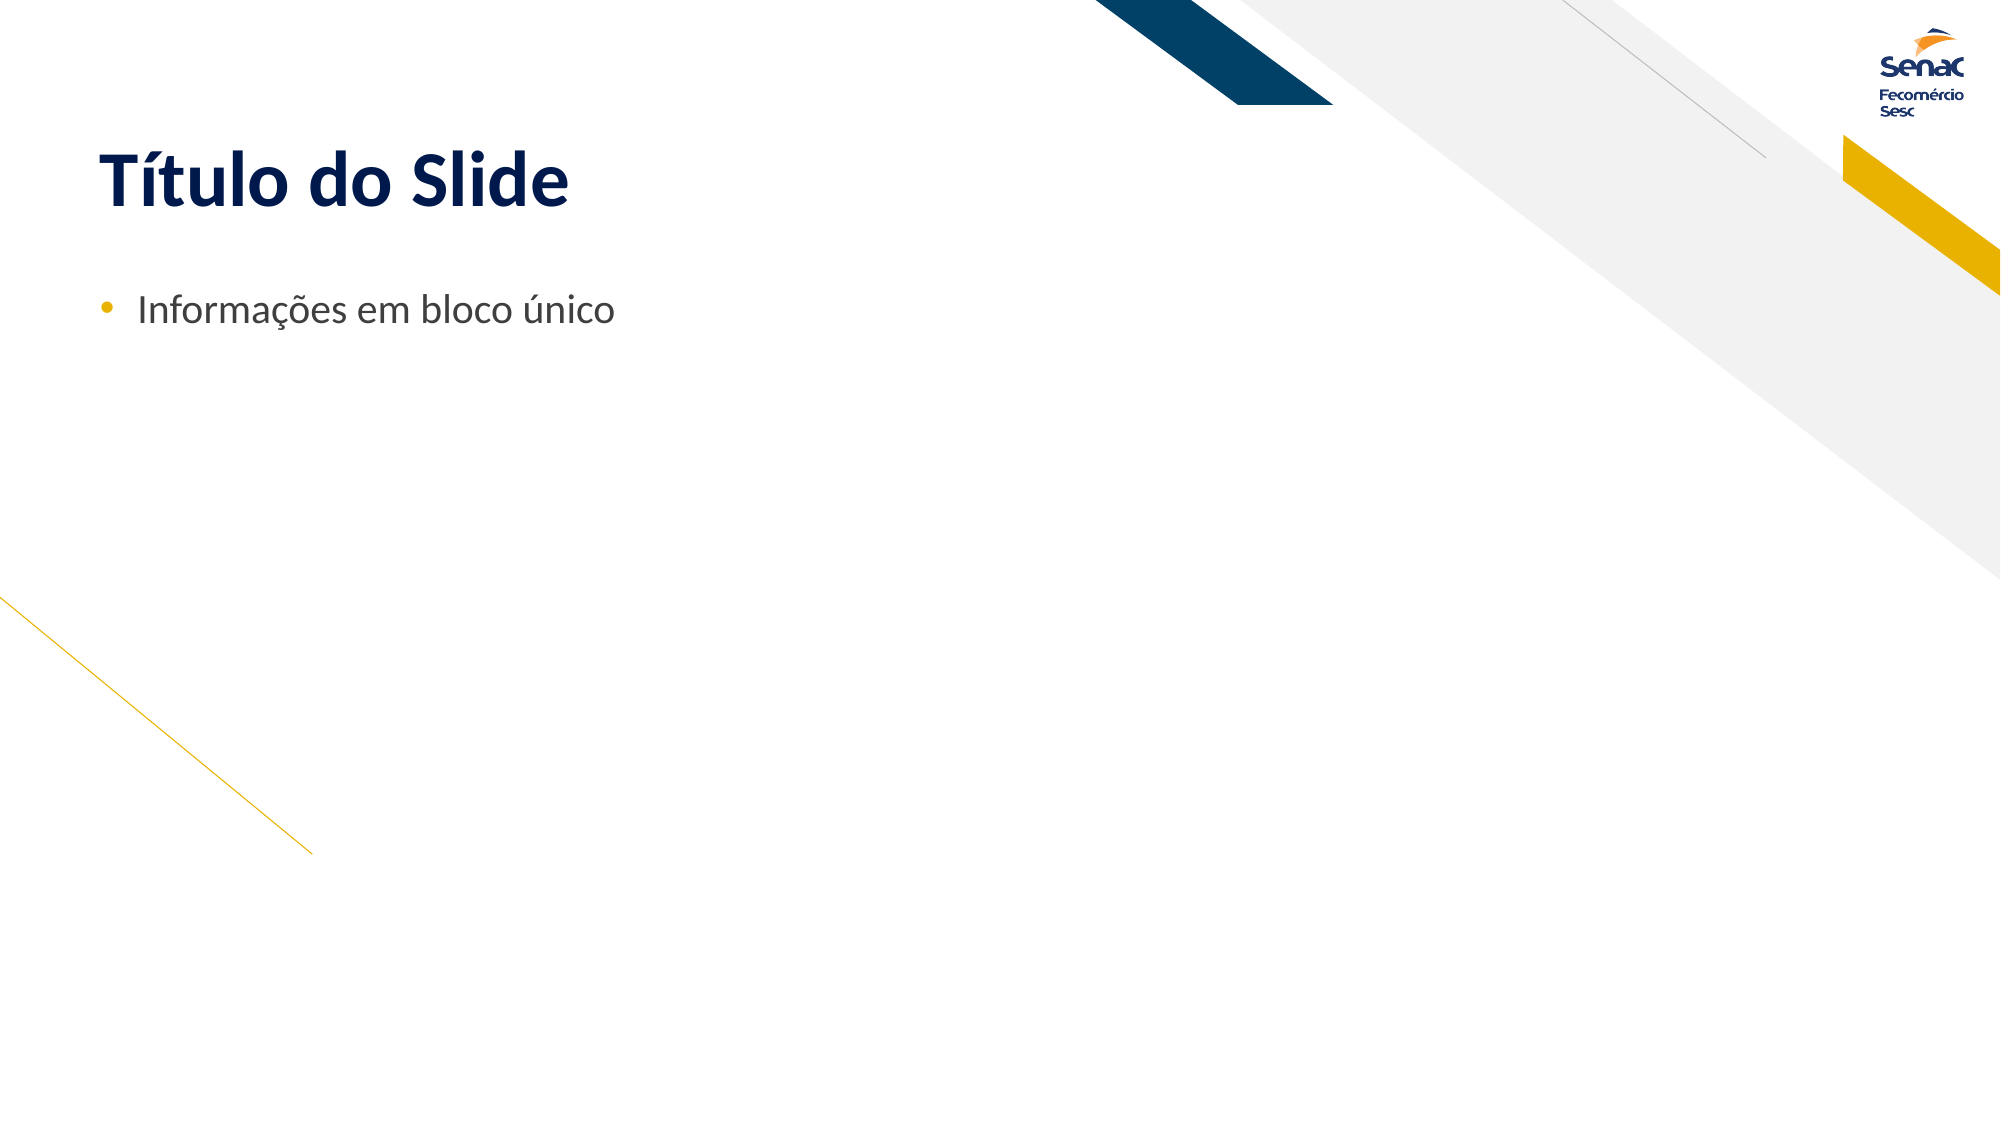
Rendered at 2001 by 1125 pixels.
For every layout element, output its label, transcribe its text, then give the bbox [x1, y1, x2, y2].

picture [1880, 28, 1964, 117]
title Título do Slide [85, 34, 1453, 223]
list Informações em bloco único [85, 274, 1863, 1014]
